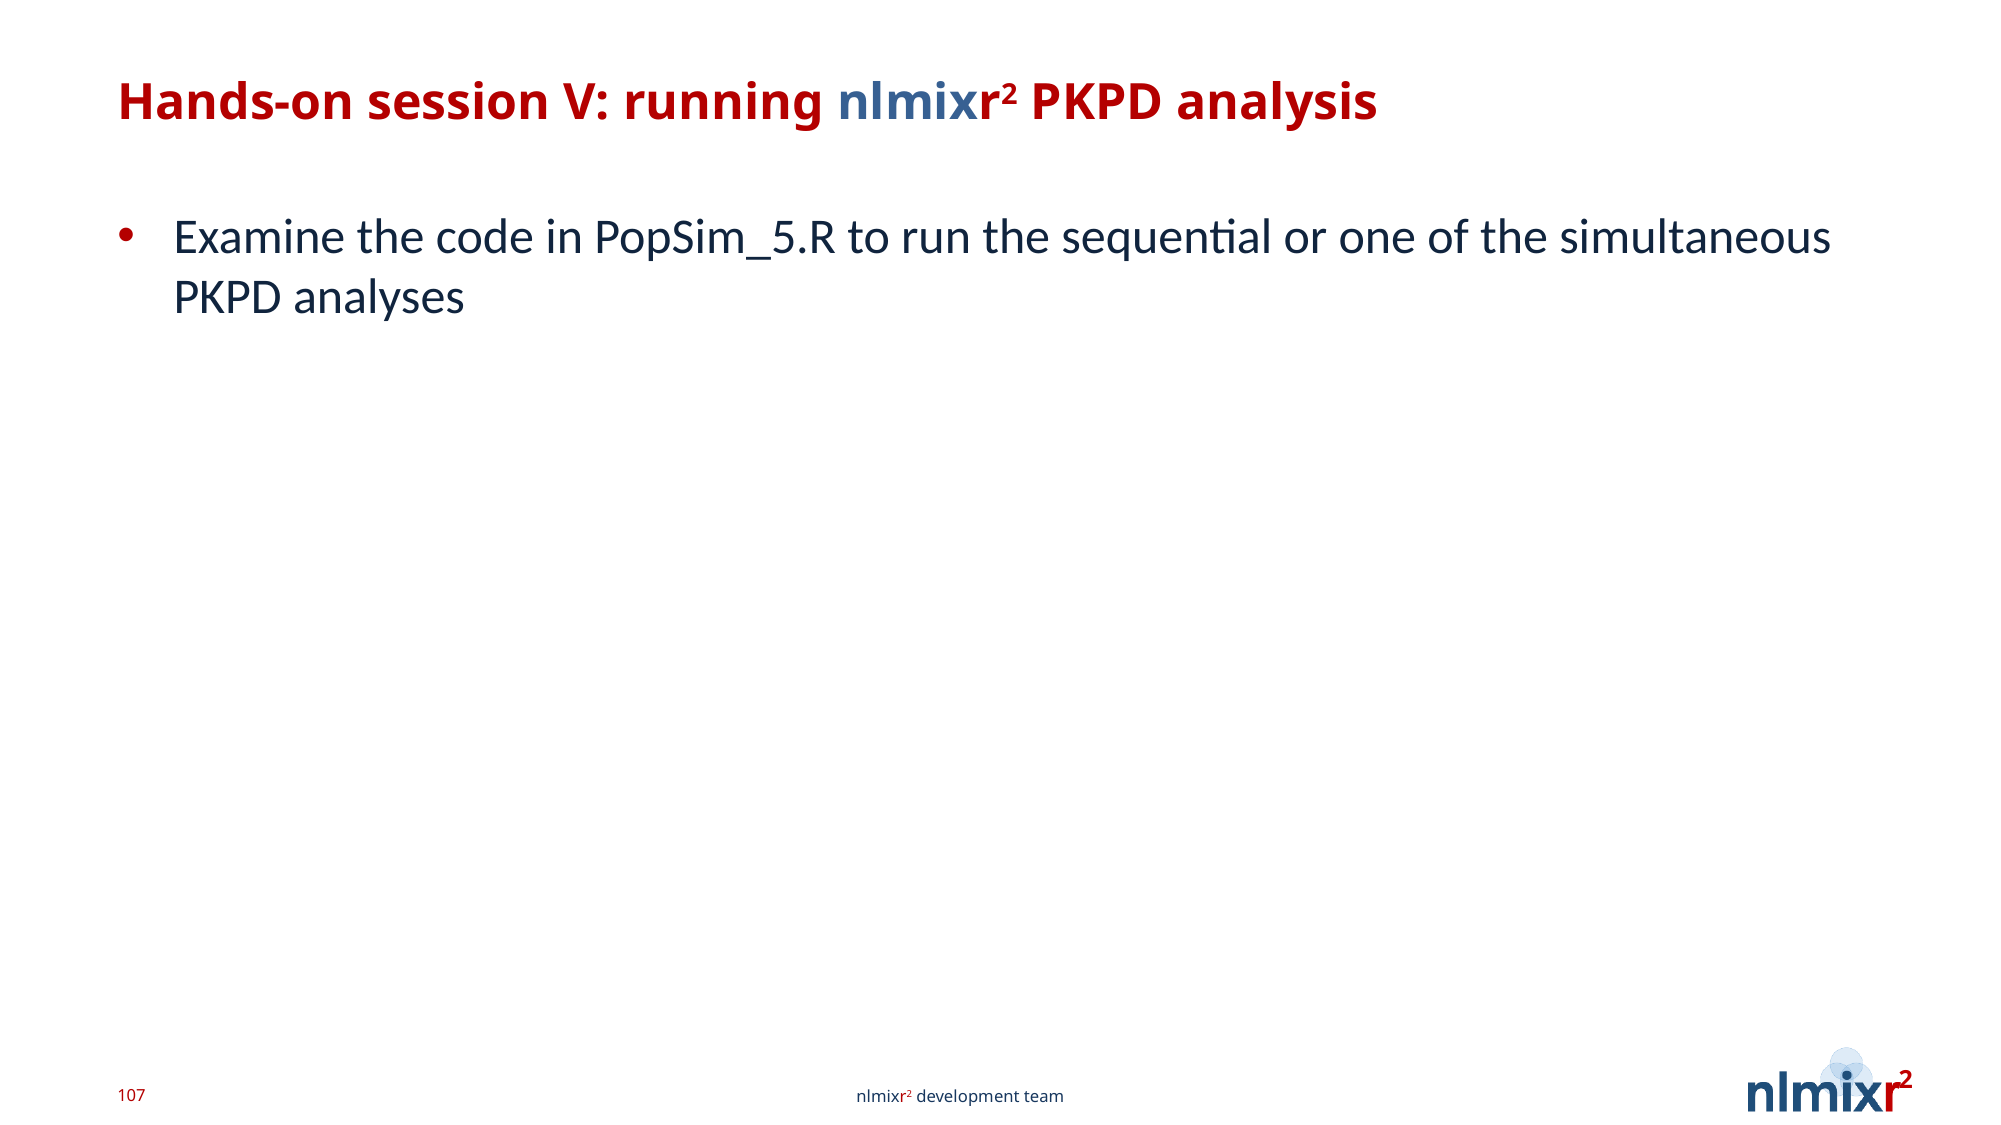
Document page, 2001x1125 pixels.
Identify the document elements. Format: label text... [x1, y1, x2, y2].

picture [1738, 1036, 1910, 1123]
slide_number 107 [102, 1076, 276, 1115]
footer nlmixr2 development team [354, 1076, 1567, 1115]
title Hands-on session V: running nlmixr2 PKPD analysis [102, 18, 1898, 181]
list Examine the code in PopSim_5.R to run the sequential or one of the simultaneous PKPD analyses [102, 196, 1898, 1047]
